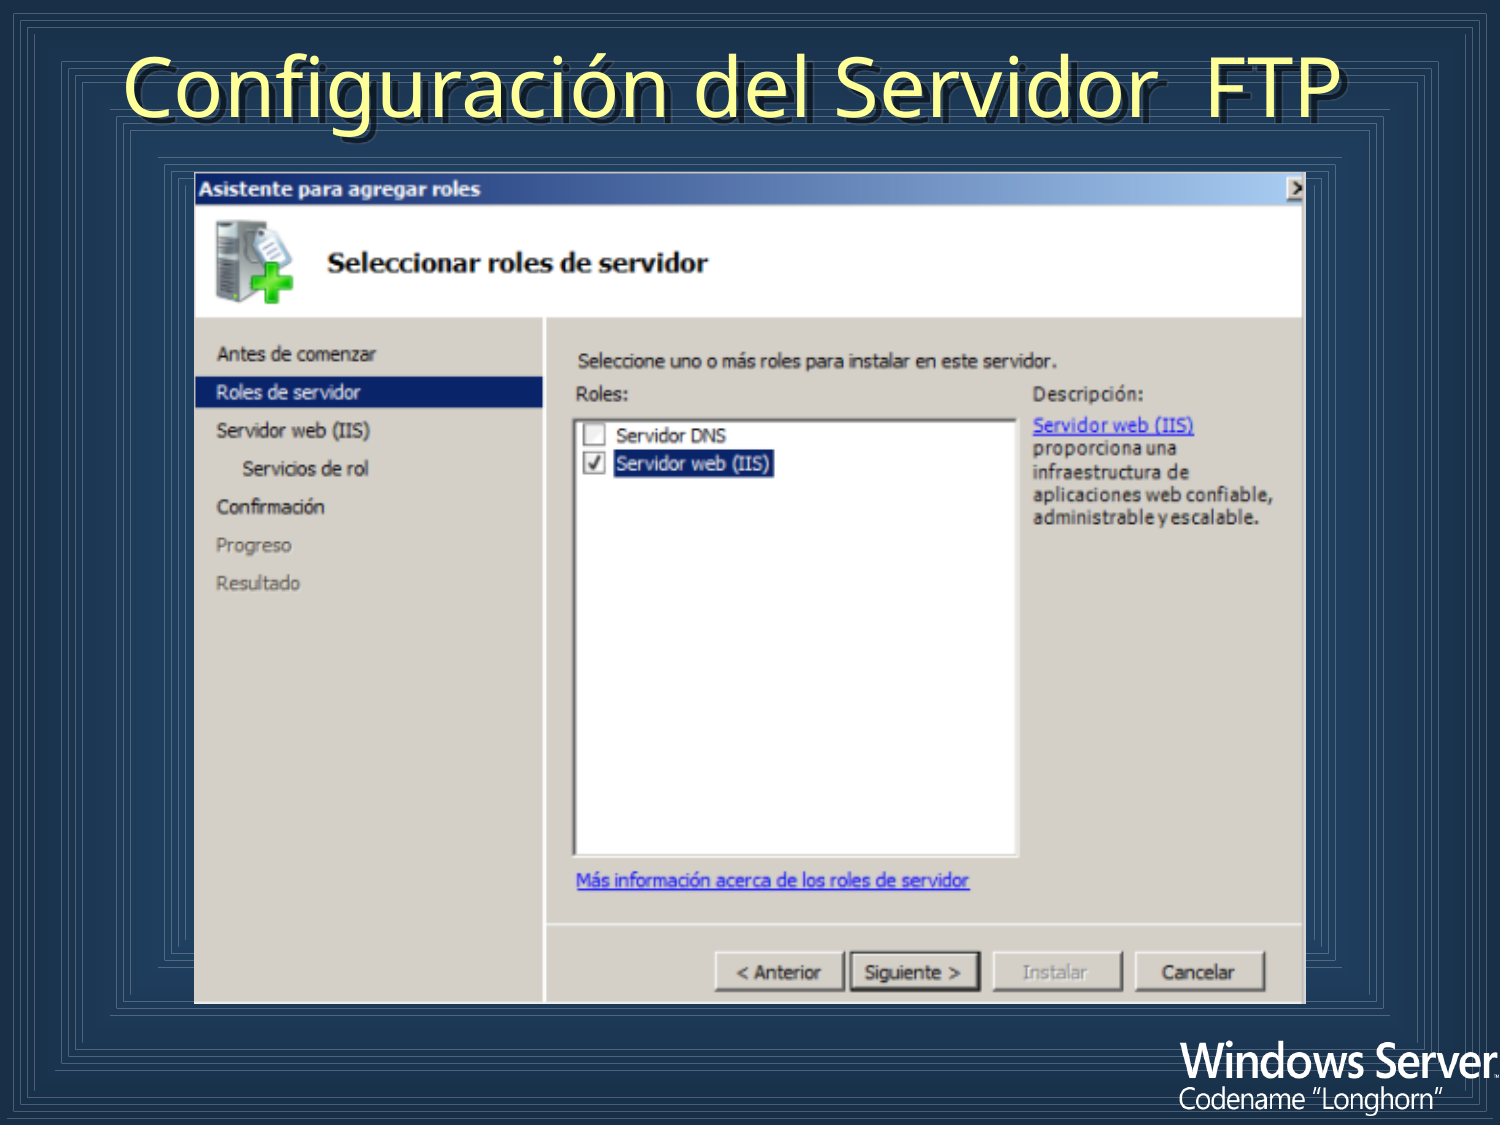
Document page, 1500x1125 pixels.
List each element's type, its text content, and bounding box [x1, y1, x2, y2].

title Configuración del Servidor FTP [41, 18, 1426, 150]
picture [194, 172, 1306, 1004]
